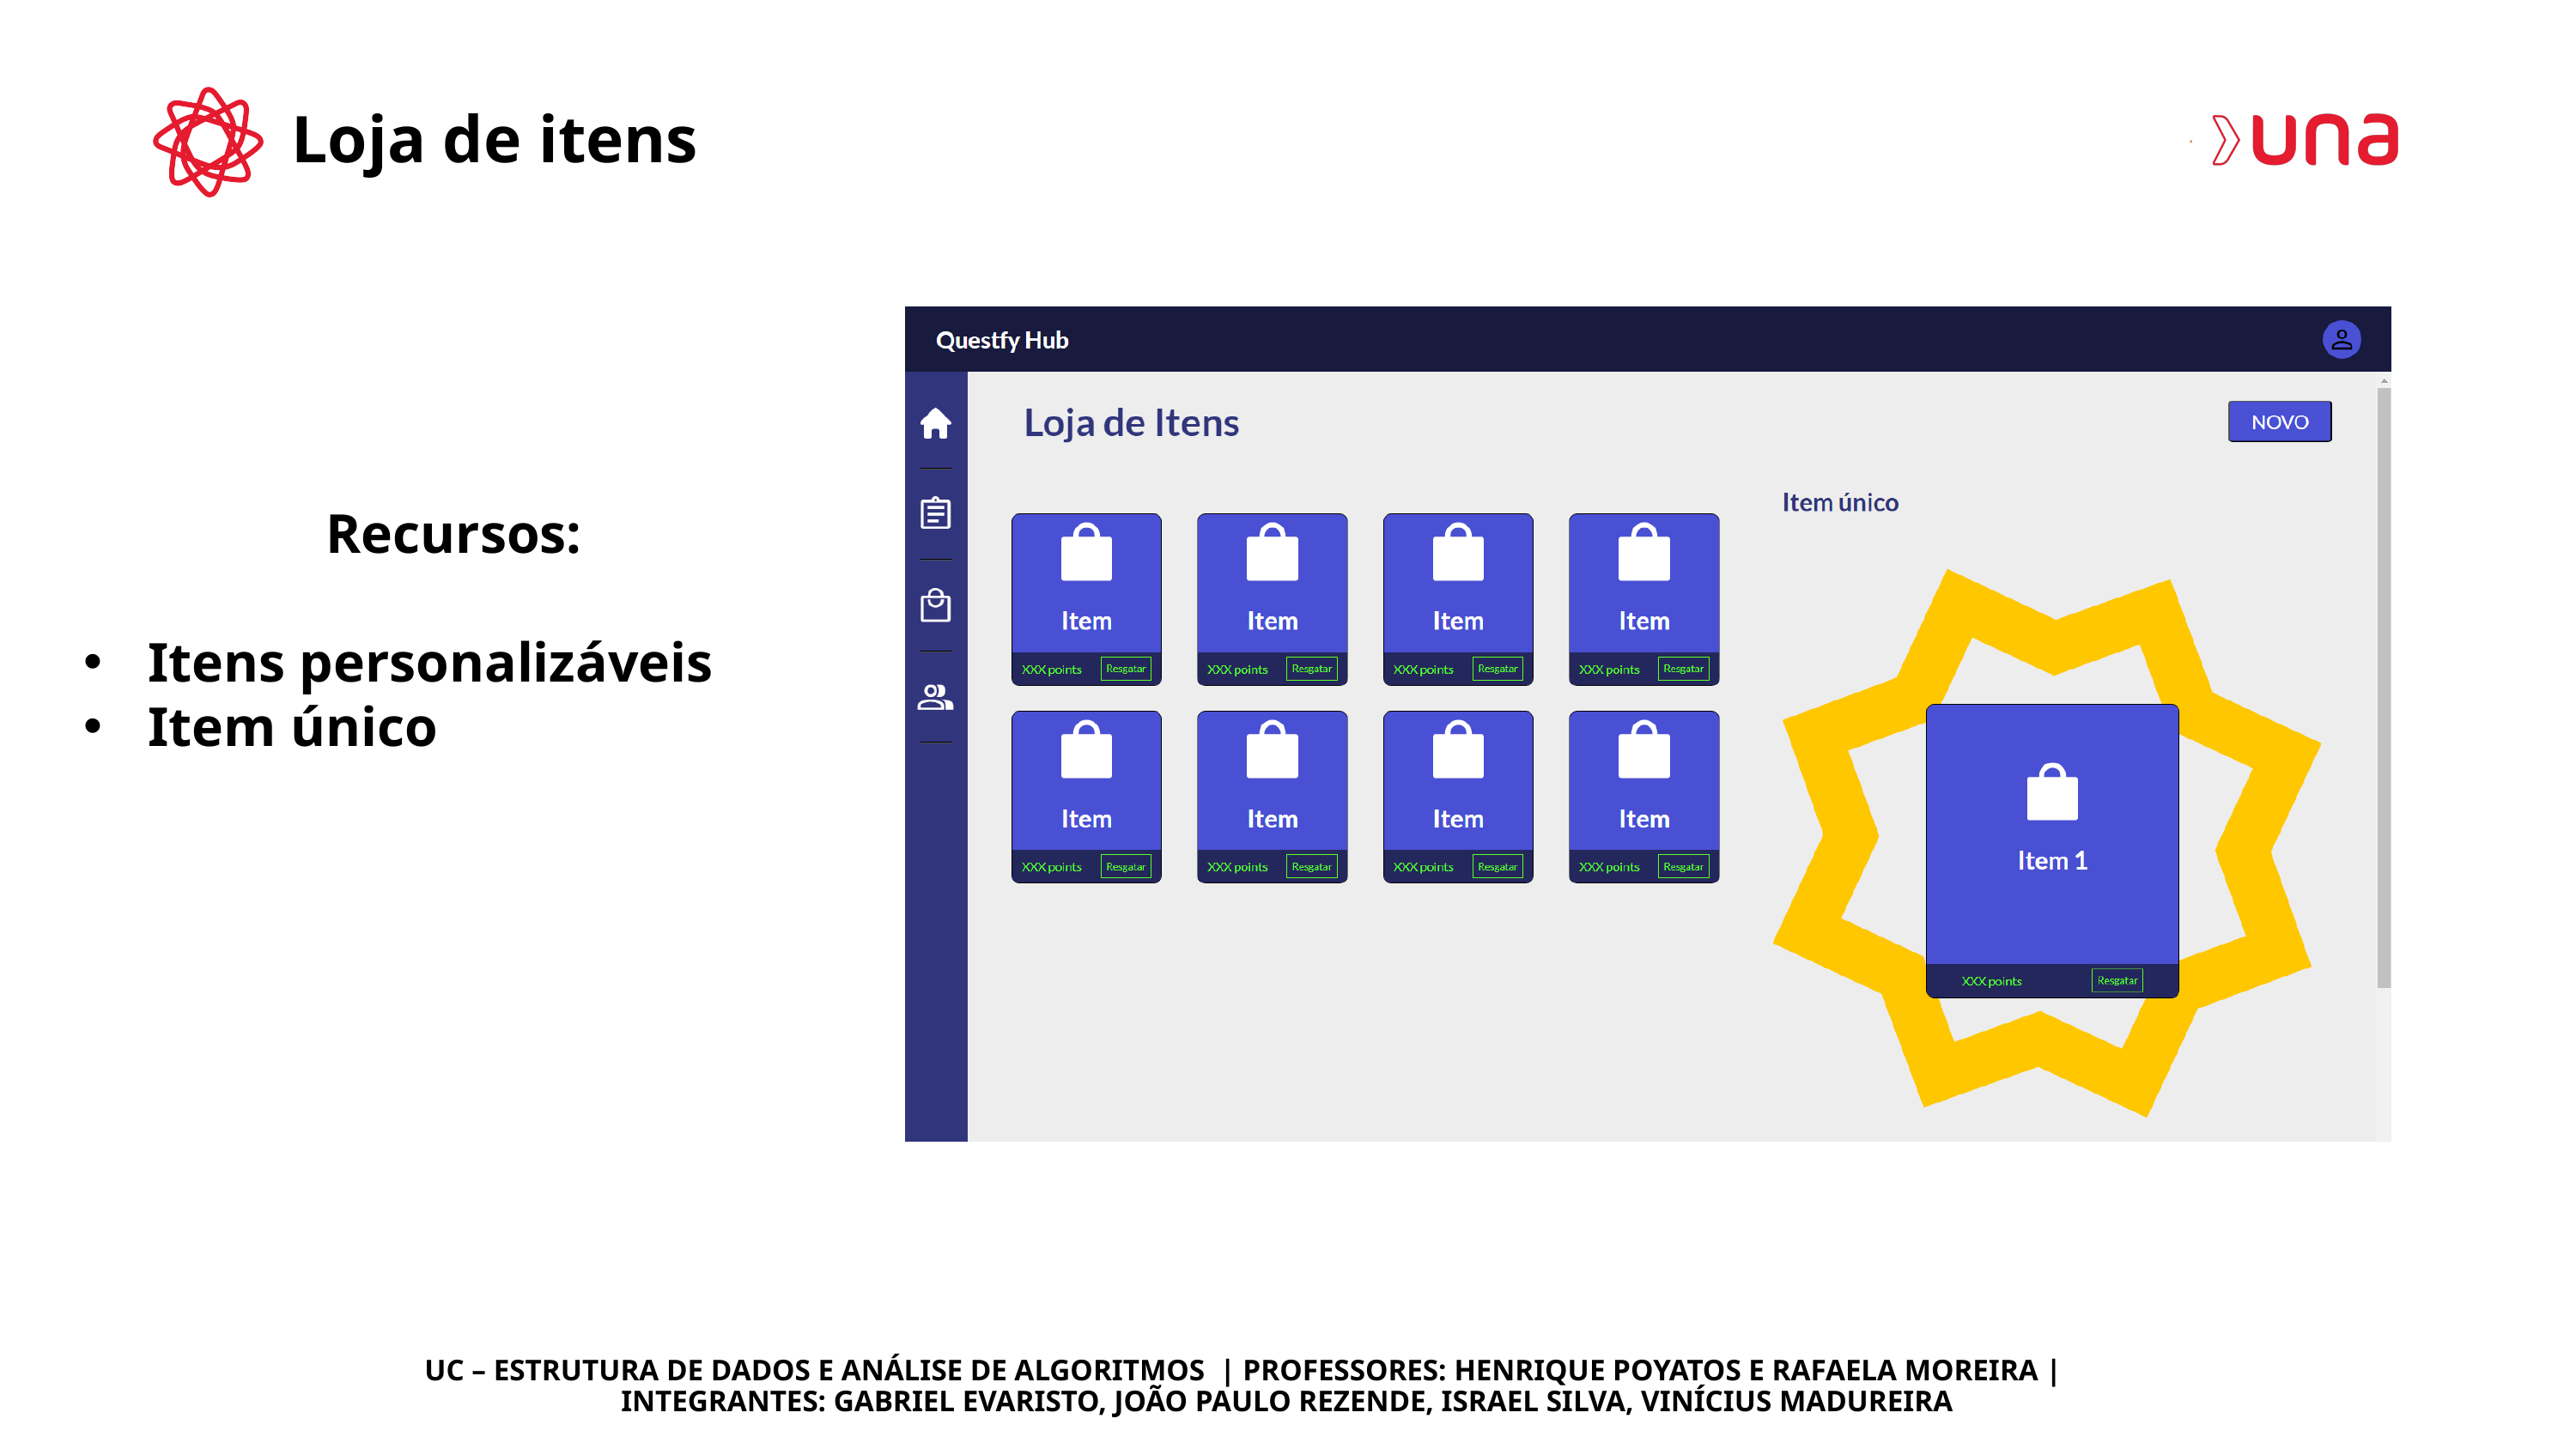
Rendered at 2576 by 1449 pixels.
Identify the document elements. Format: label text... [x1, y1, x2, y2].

text_box UC – ESTRUTURA DE DADOS E ANÁLISE DE ALGORITMOS | PROFESSORES: HENRIQUE POYATOS E RAFAELA MOREIRA | INTEGRANTES: GABRIEL EVARISTO, JOÃO PAULO REZENDE, ISRAEL SILVA, VINÍCIUS MADUREIRA [404, 1325, 2172, 1449]
text_box Recursos: Itens personalizáveis Item único [70, 493, 837, 764]
picture [905, 306, 2391, 1143]
picture [152, 87, 273, 198]
picture [2185, 107, 2425, 177]
text_box Loja de itens [271, 76, 1355, 209]
